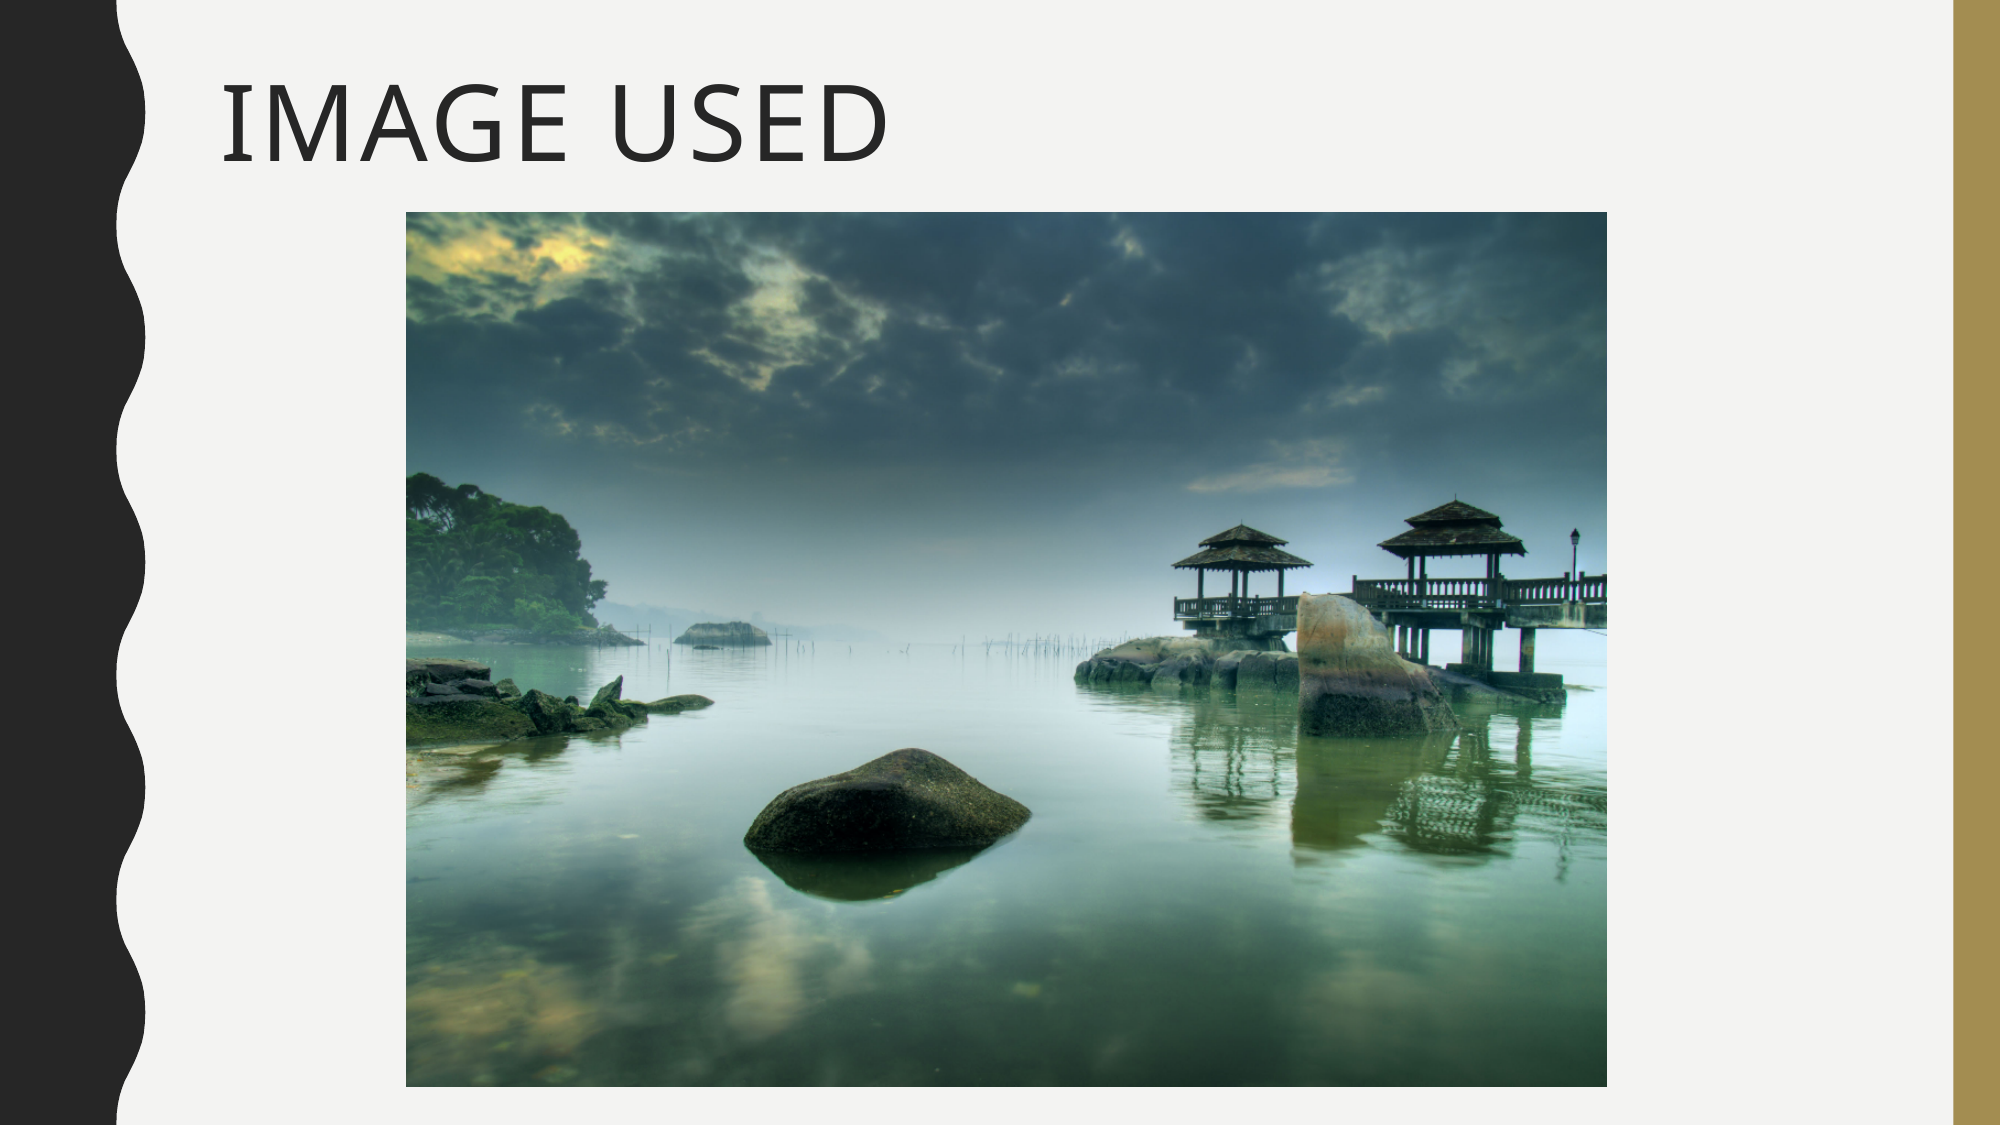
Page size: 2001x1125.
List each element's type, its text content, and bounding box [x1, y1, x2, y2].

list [406, 212, 1607, 1087]
title Image Used [205, 62, 1875, 308]
